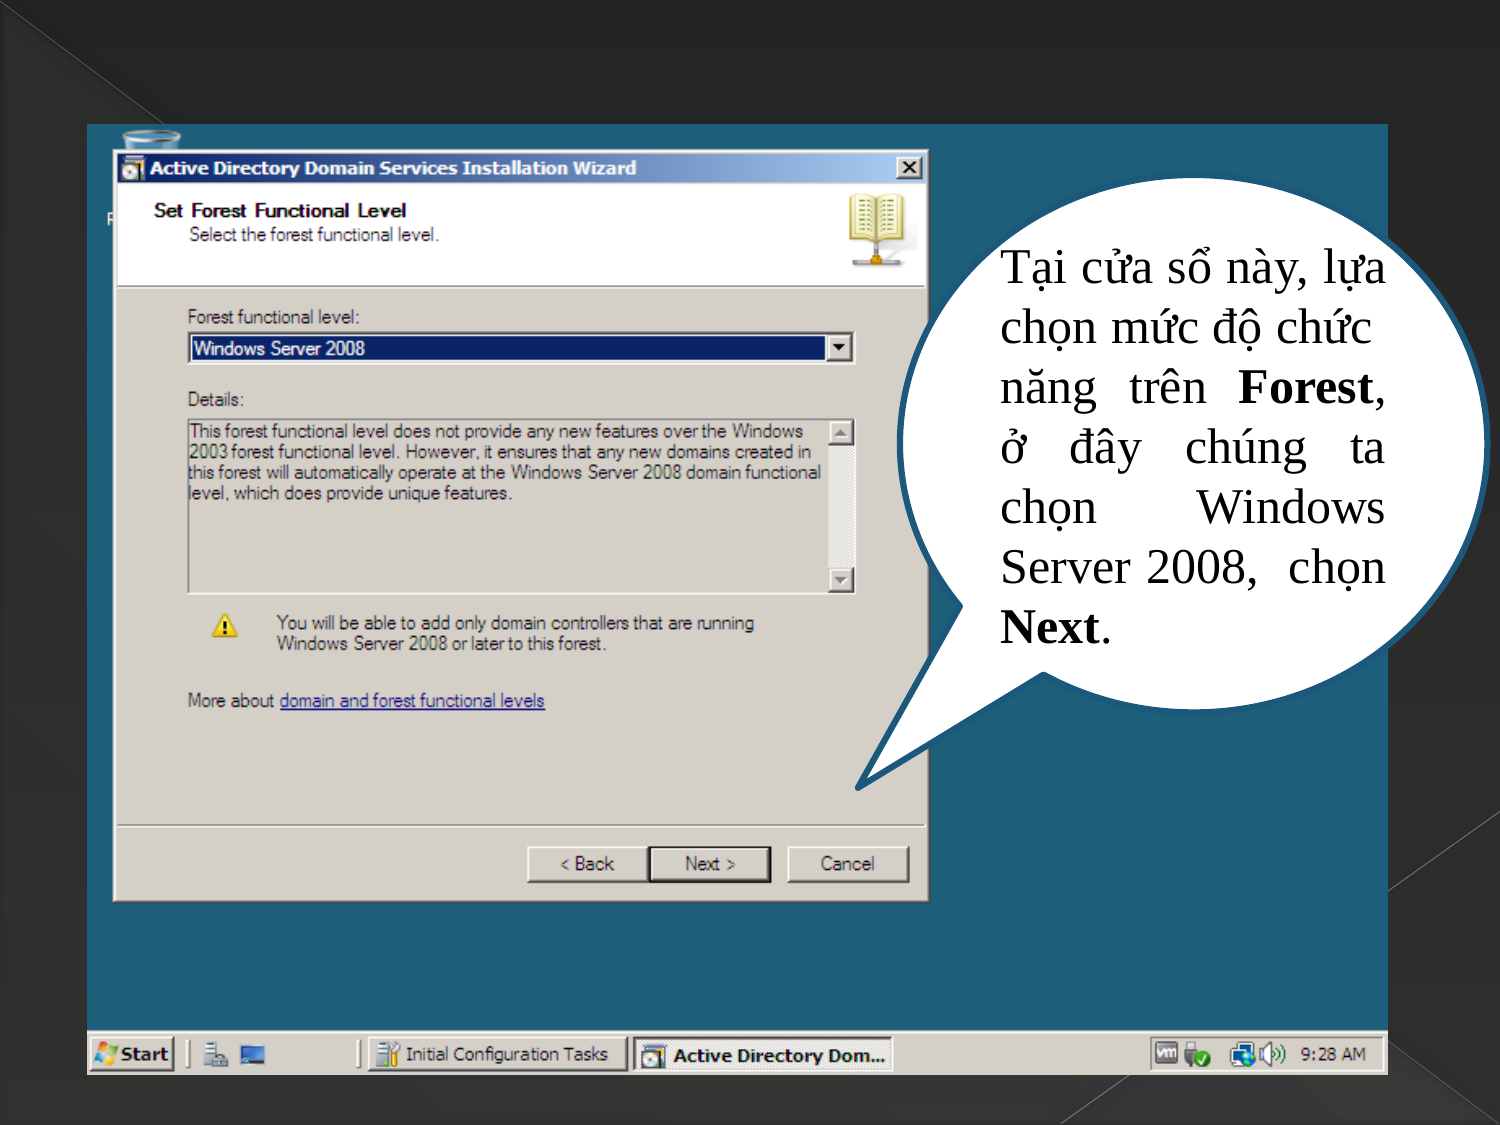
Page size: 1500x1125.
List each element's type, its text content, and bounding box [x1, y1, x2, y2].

text_box Tại cửa sổ này, lựa chọn mức độ chức năng trên Forest, ở đây chúng ta chọn Windows Server 2008, chọn Next. [1397, 245, 1491, 642]
picture [87, 124, 1389, 1075]
